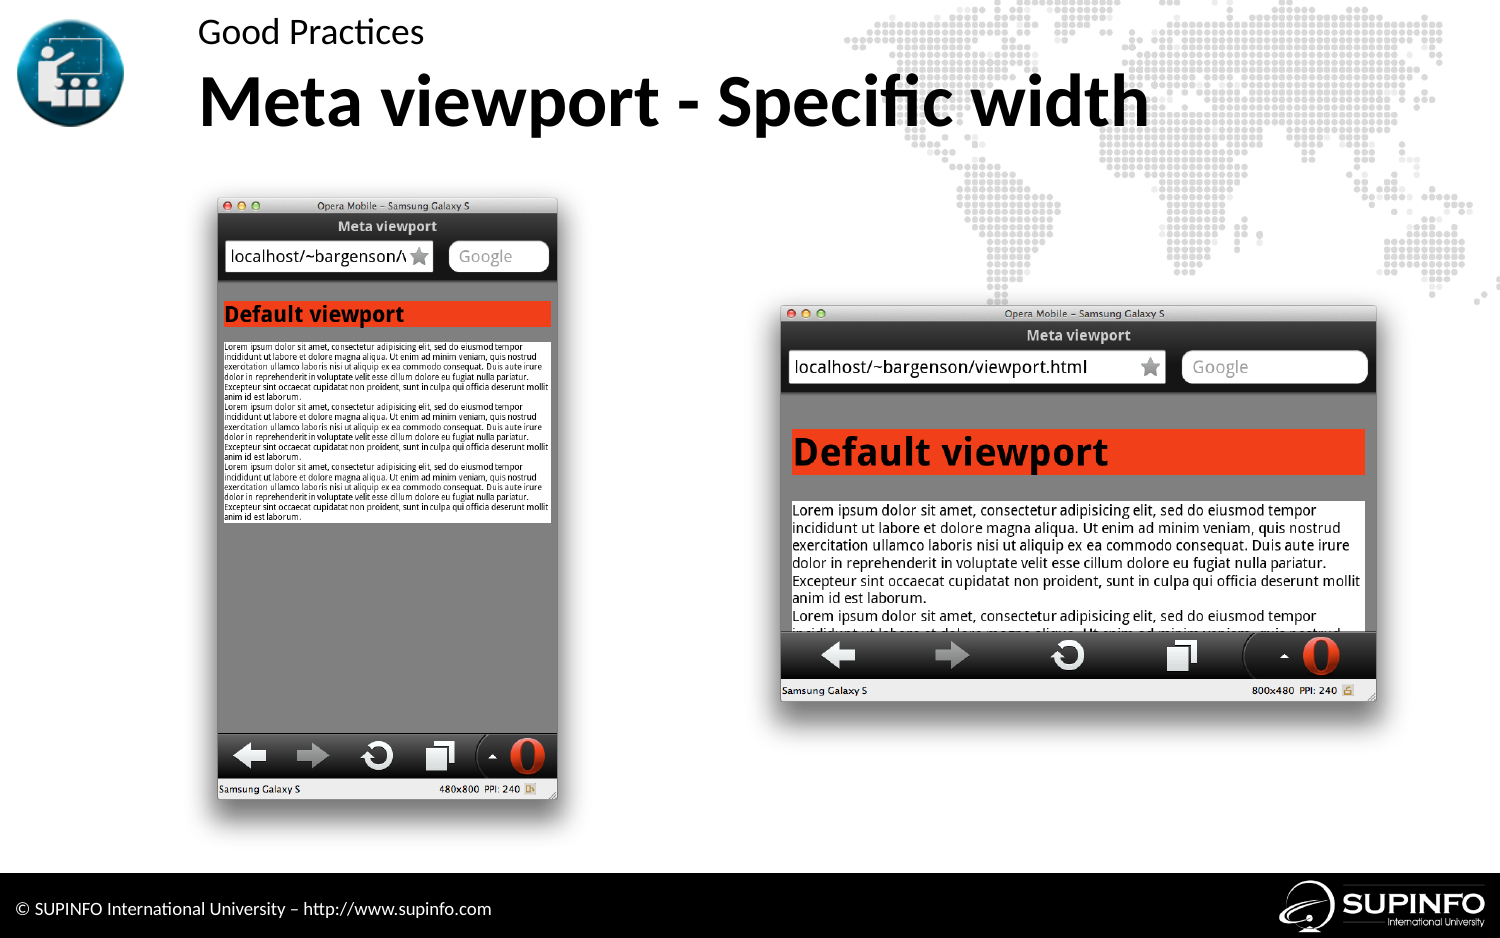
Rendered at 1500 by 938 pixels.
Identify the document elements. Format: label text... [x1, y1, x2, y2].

picture [17, 19, 125, 127]
picture [1269, 870, 1494, 938]
text_box Good Practices [183, 0, 1459, 56]
text_box Meta viewport - Specific width [183, 56, 1459, 138]
picture [737, 0, 1500, 760]
picture [39, 46, 101, 107]
picture [49, 37, 102, 75]
picture [177, 173, 597, 855]
